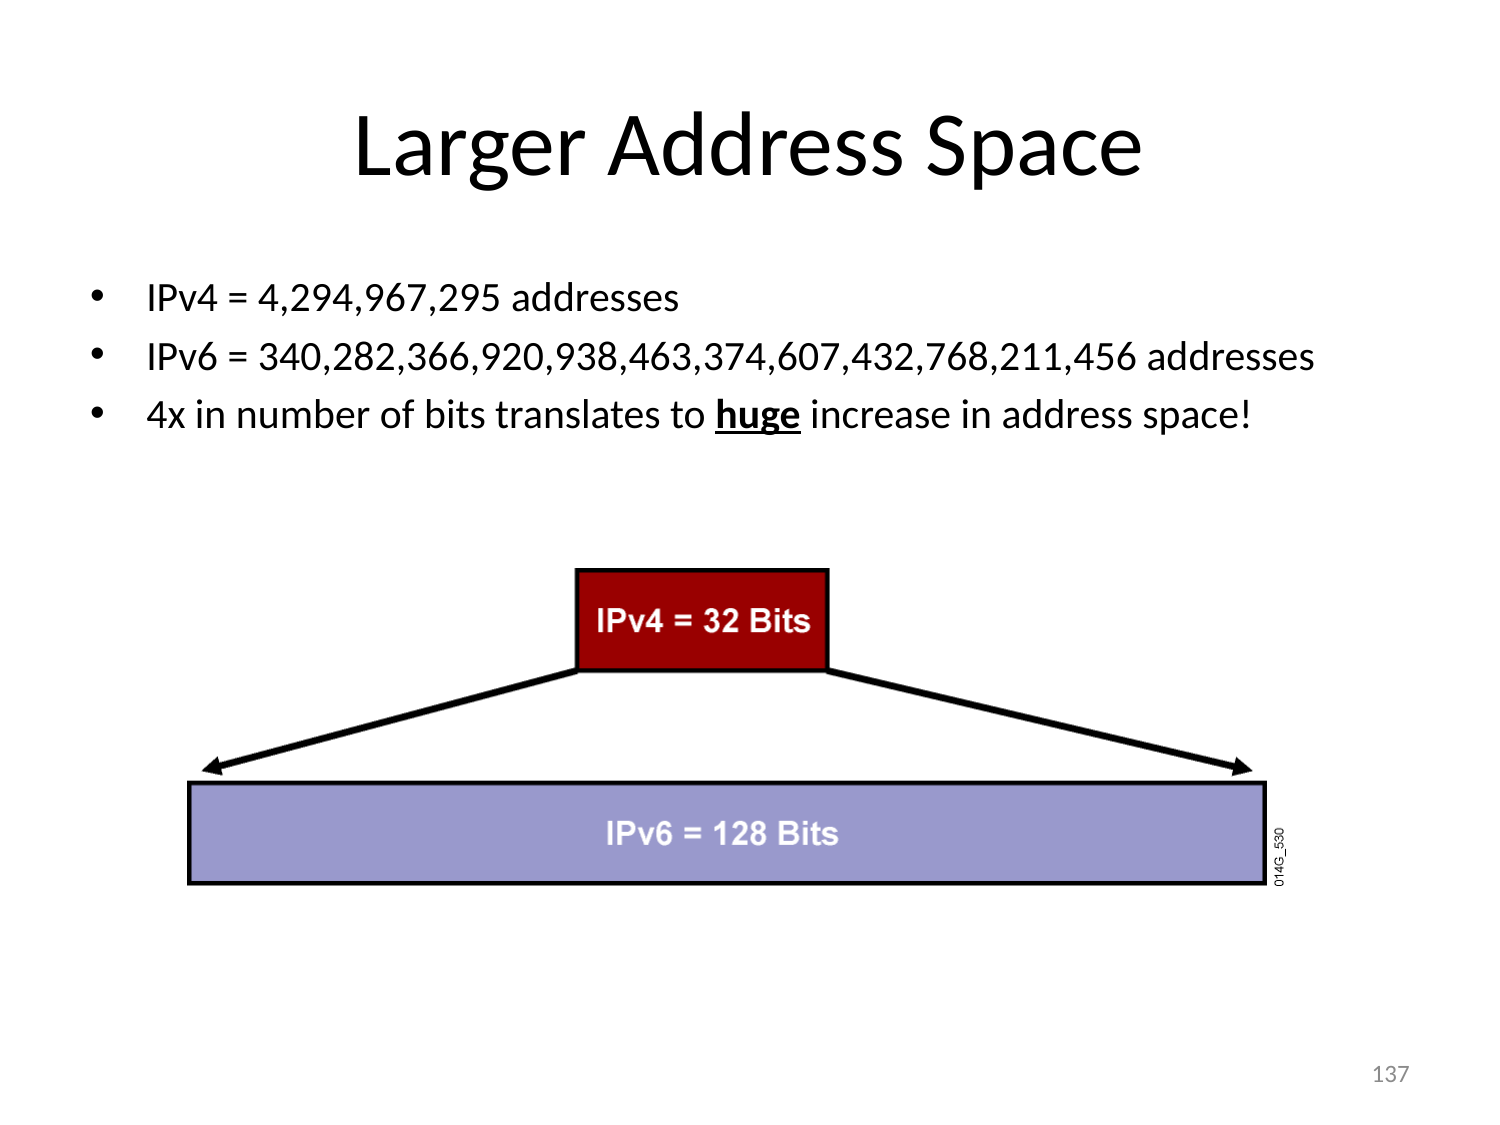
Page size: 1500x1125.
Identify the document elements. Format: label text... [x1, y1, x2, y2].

title Larger Address Space [75, 45, 1425, 233]
list IPv4 = 4,294,967,295 addresses IPv6 = 340,282,366,920,938,463,374,607,432,768,211,456 addresses 4x in number of bits translates to huge increase in address space! [75, 262, 1425, 1005]
slide_number 137 [1074, 1042, 1425, 1103]
picture [187, 568, 1287, 888]
